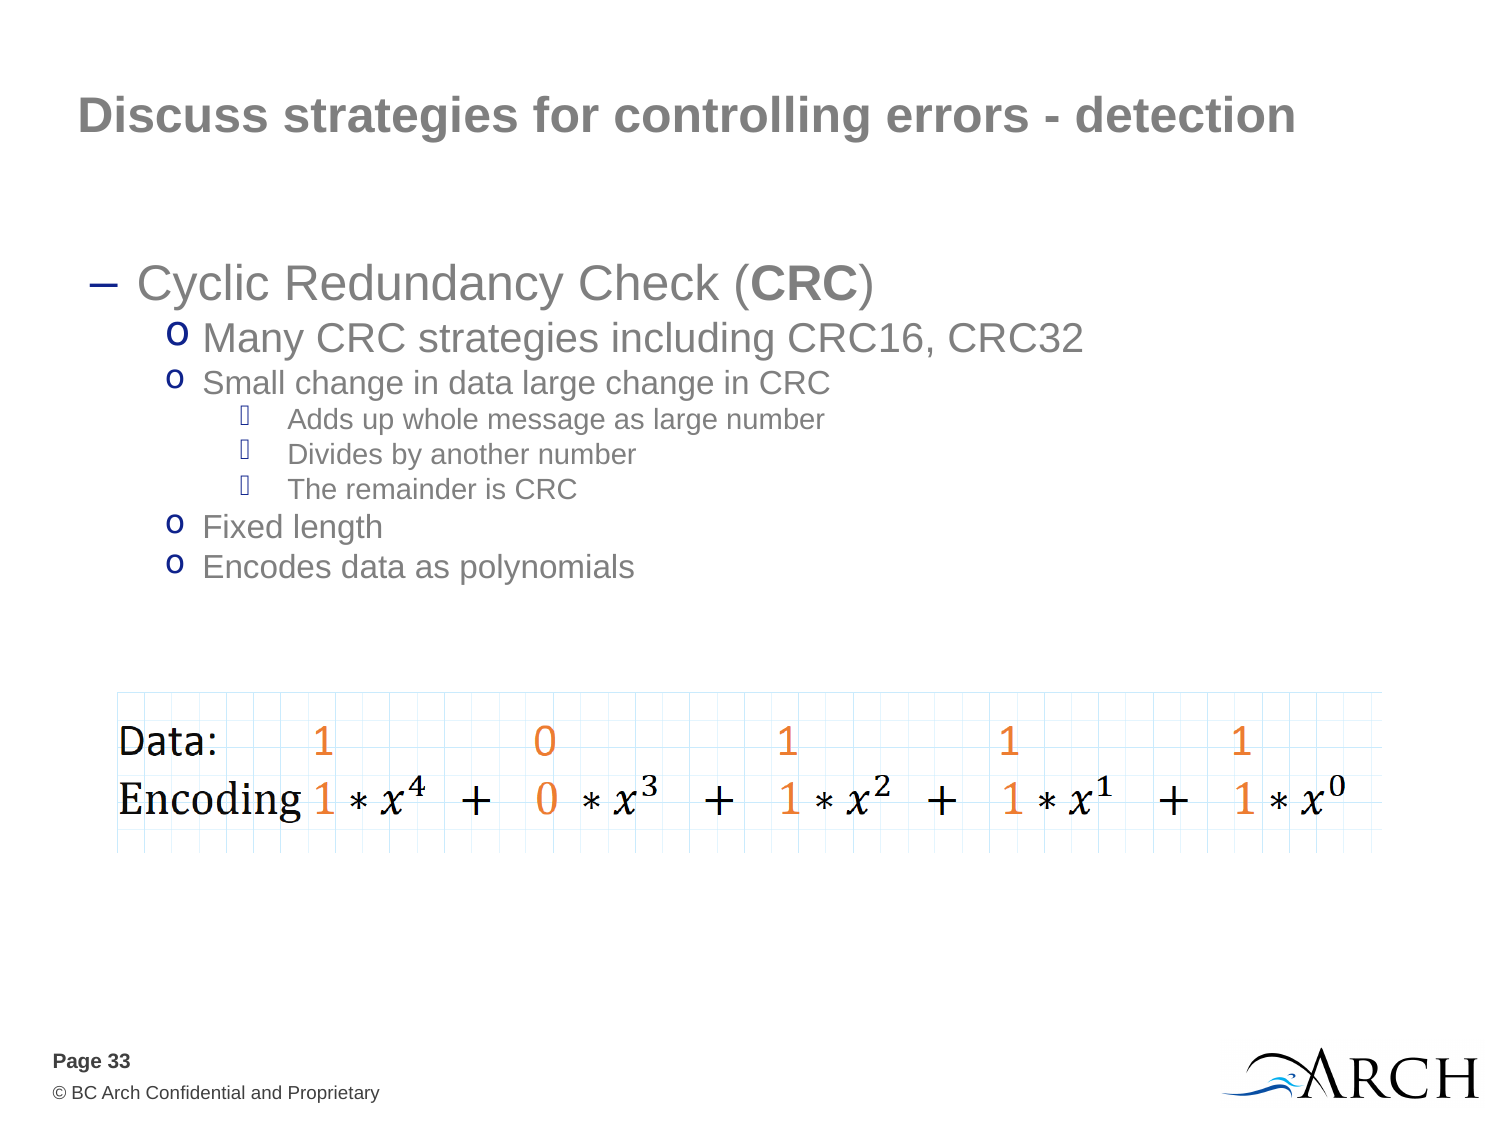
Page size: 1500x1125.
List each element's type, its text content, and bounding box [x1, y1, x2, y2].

list Cyclic Redundancy Check (CRC) Many CRC strategies including CRC16, CRC32 Small change in data large change in CRC Adds up whole message as large number Divides by another number The remainder is CRC Fixed length Encodes data as polynomials [0, 243, 1412, 941]
title Discuss strategies for controlling errors - detection [62, 62, 1413, 163]
picture [1220, 1039, 1485, 1108]
picture [117, 692, 1383, 854]
